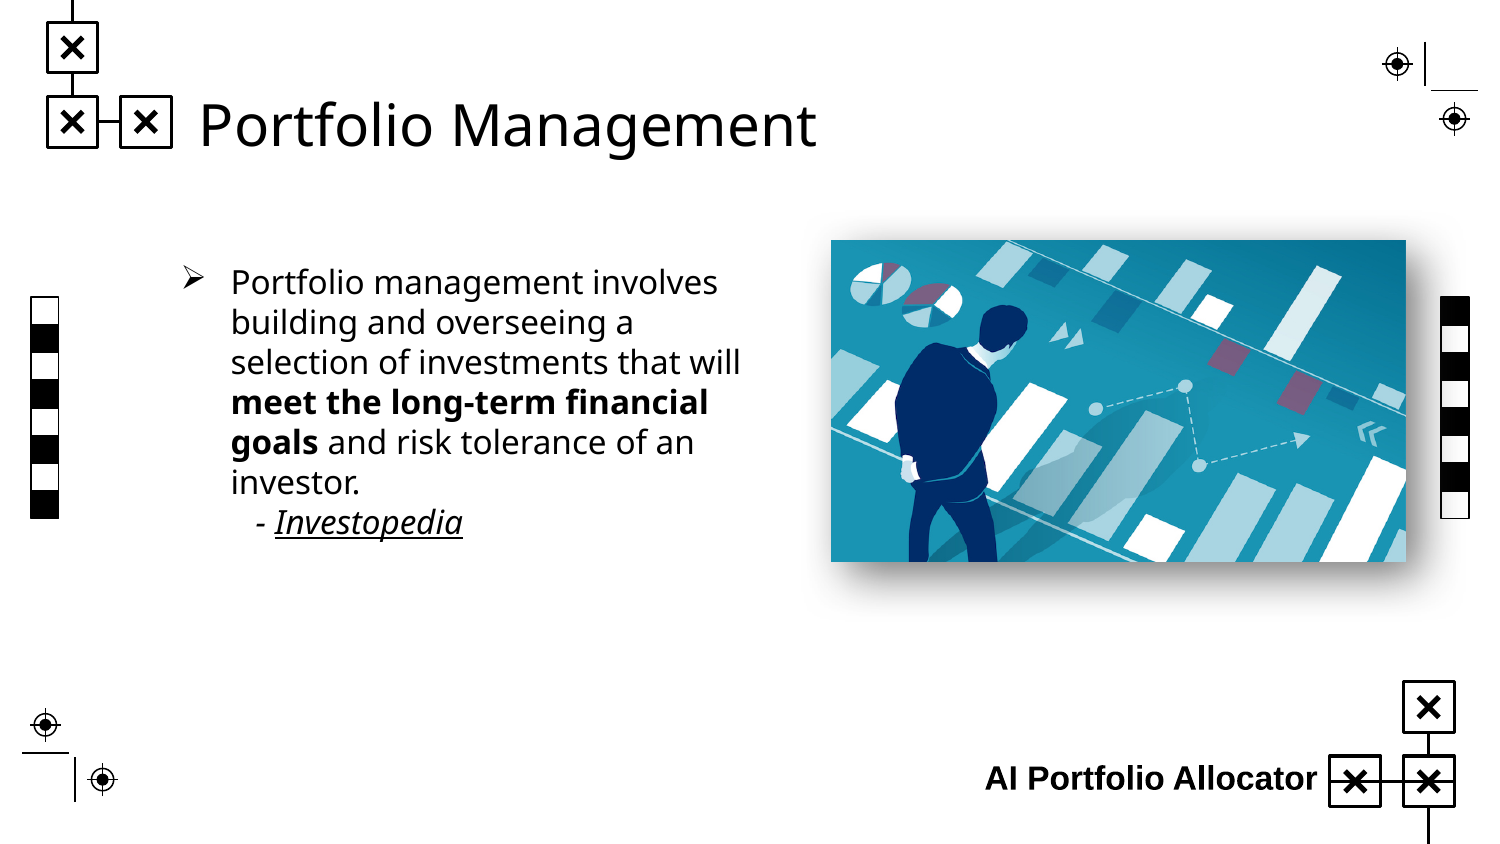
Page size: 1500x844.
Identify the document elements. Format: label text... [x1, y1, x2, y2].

picture [1188, 251, 1196, 257]
list Portfolio management involves building and overseeing a selection of investments that will meet the long-term financial goals and risk tolerance of an investor. - Investopedia [140, 246, 766, 700]
picture [831, 239, 1406, 562]
title Portfolio Management [183, 72, 1382, 167]
